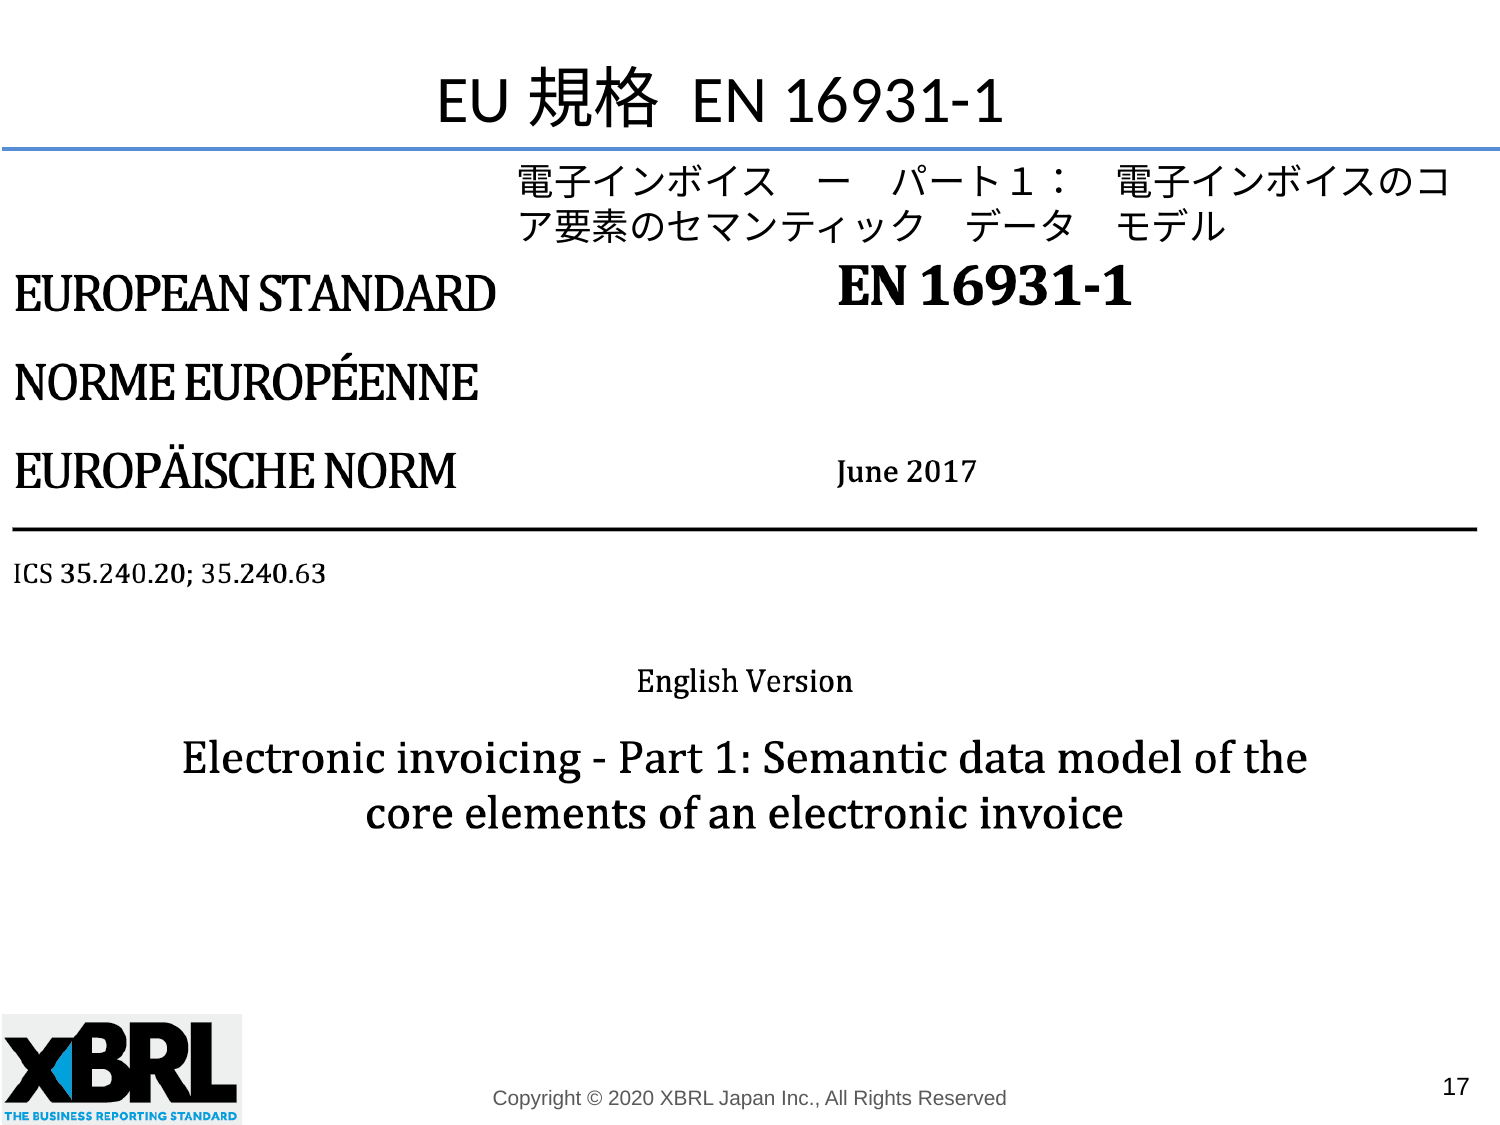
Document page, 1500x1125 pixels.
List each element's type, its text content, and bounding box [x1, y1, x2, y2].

picture [0, 256, 1496, 847]
picture [1, 1014, 243, 1125]
text_box 電子インボイス ー パート１： 電子インボイスのコア要素のセマンティック データ モデル [501, 150, 1496, 256]
text_box EU規格 EN 16931-1 [421, 48, 1020, 143]
